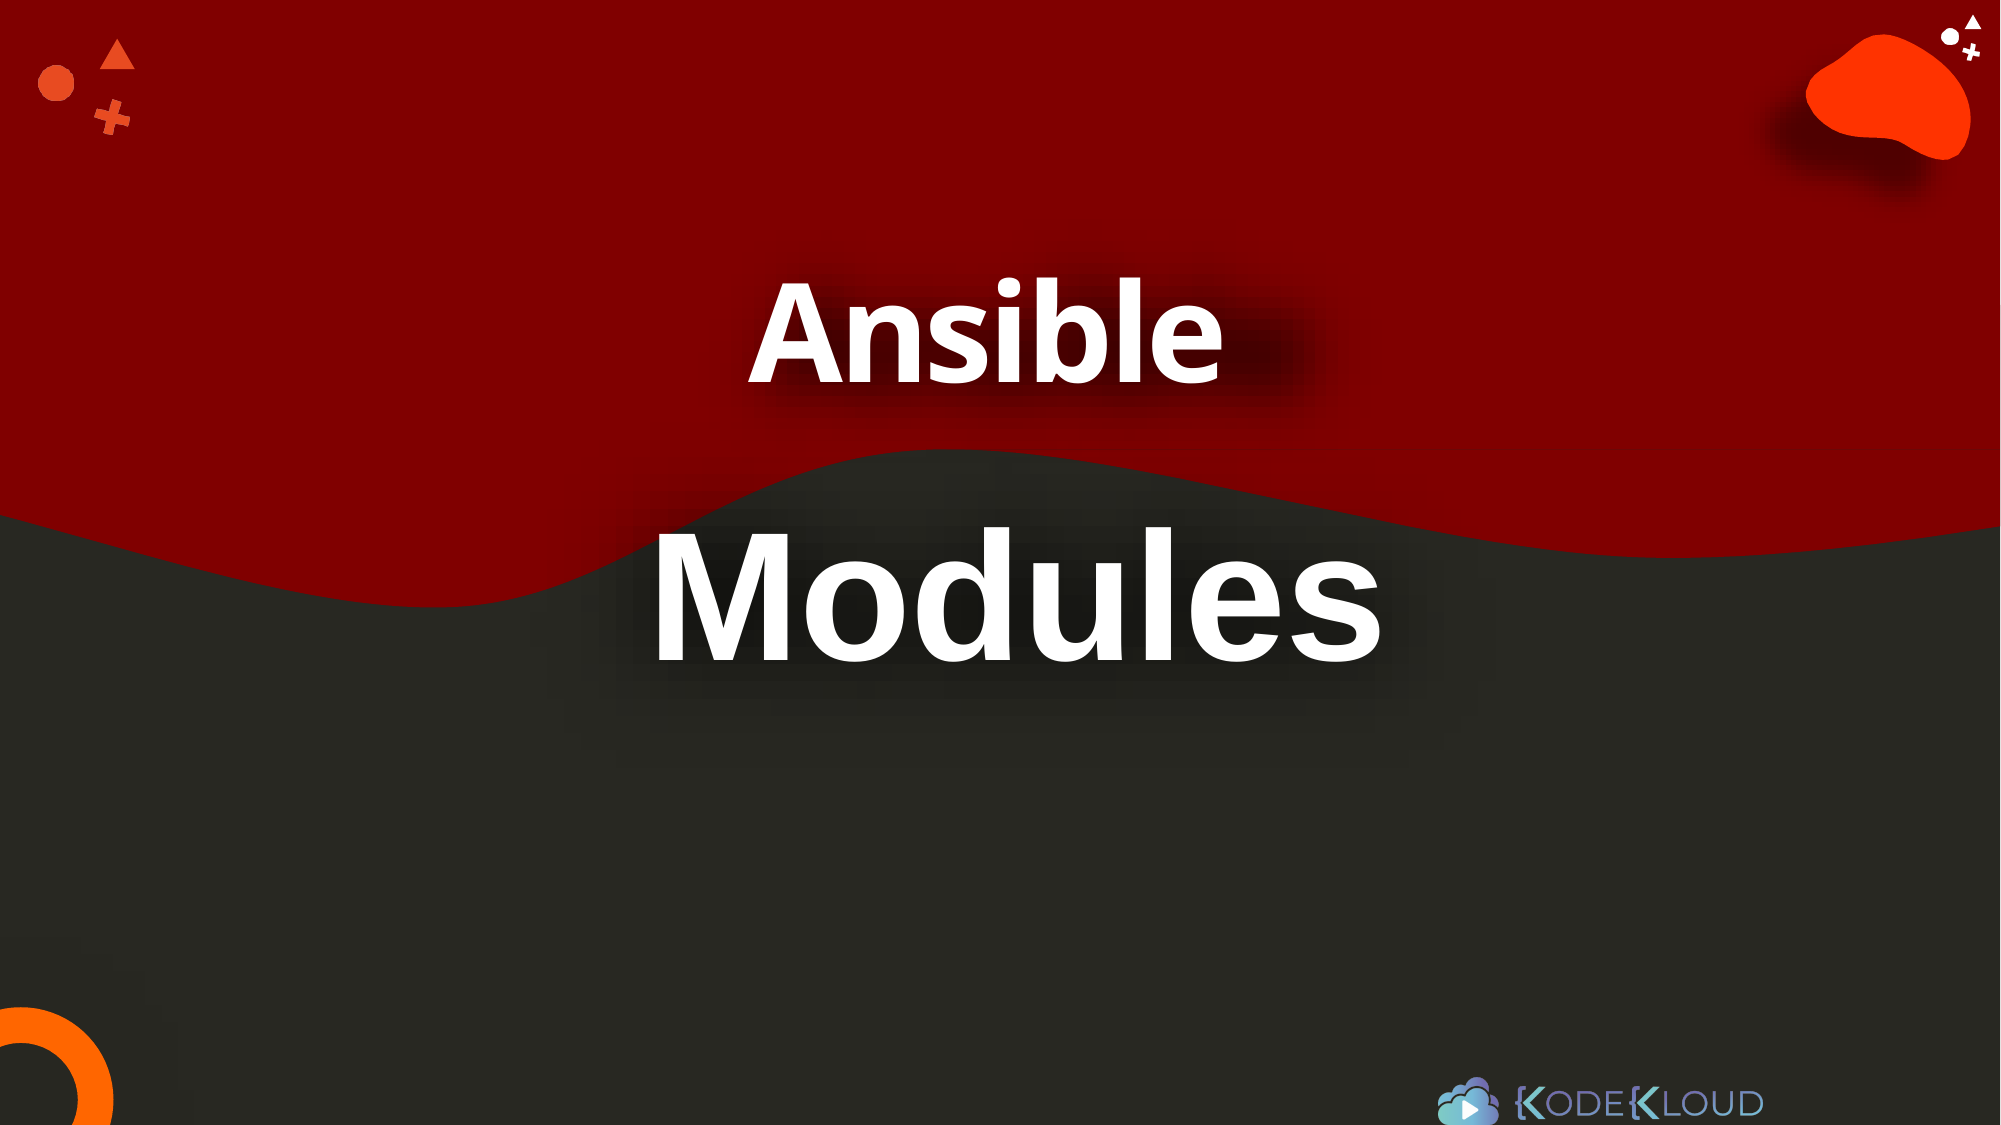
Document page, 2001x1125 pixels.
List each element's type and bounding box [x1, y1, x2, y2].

picture [391, 131, 1634, 958]
picture [1890, 28, 1980, 98]
picture [38, 65, 74, 101]
picture [0, 869, 243, 1125]
picture [0, 1043, 77, 1125]
picture [94, 99, 130, 135]
picture [1438, 1077, 1763, 1125]
picture [1729, 34, 1968, 234]
